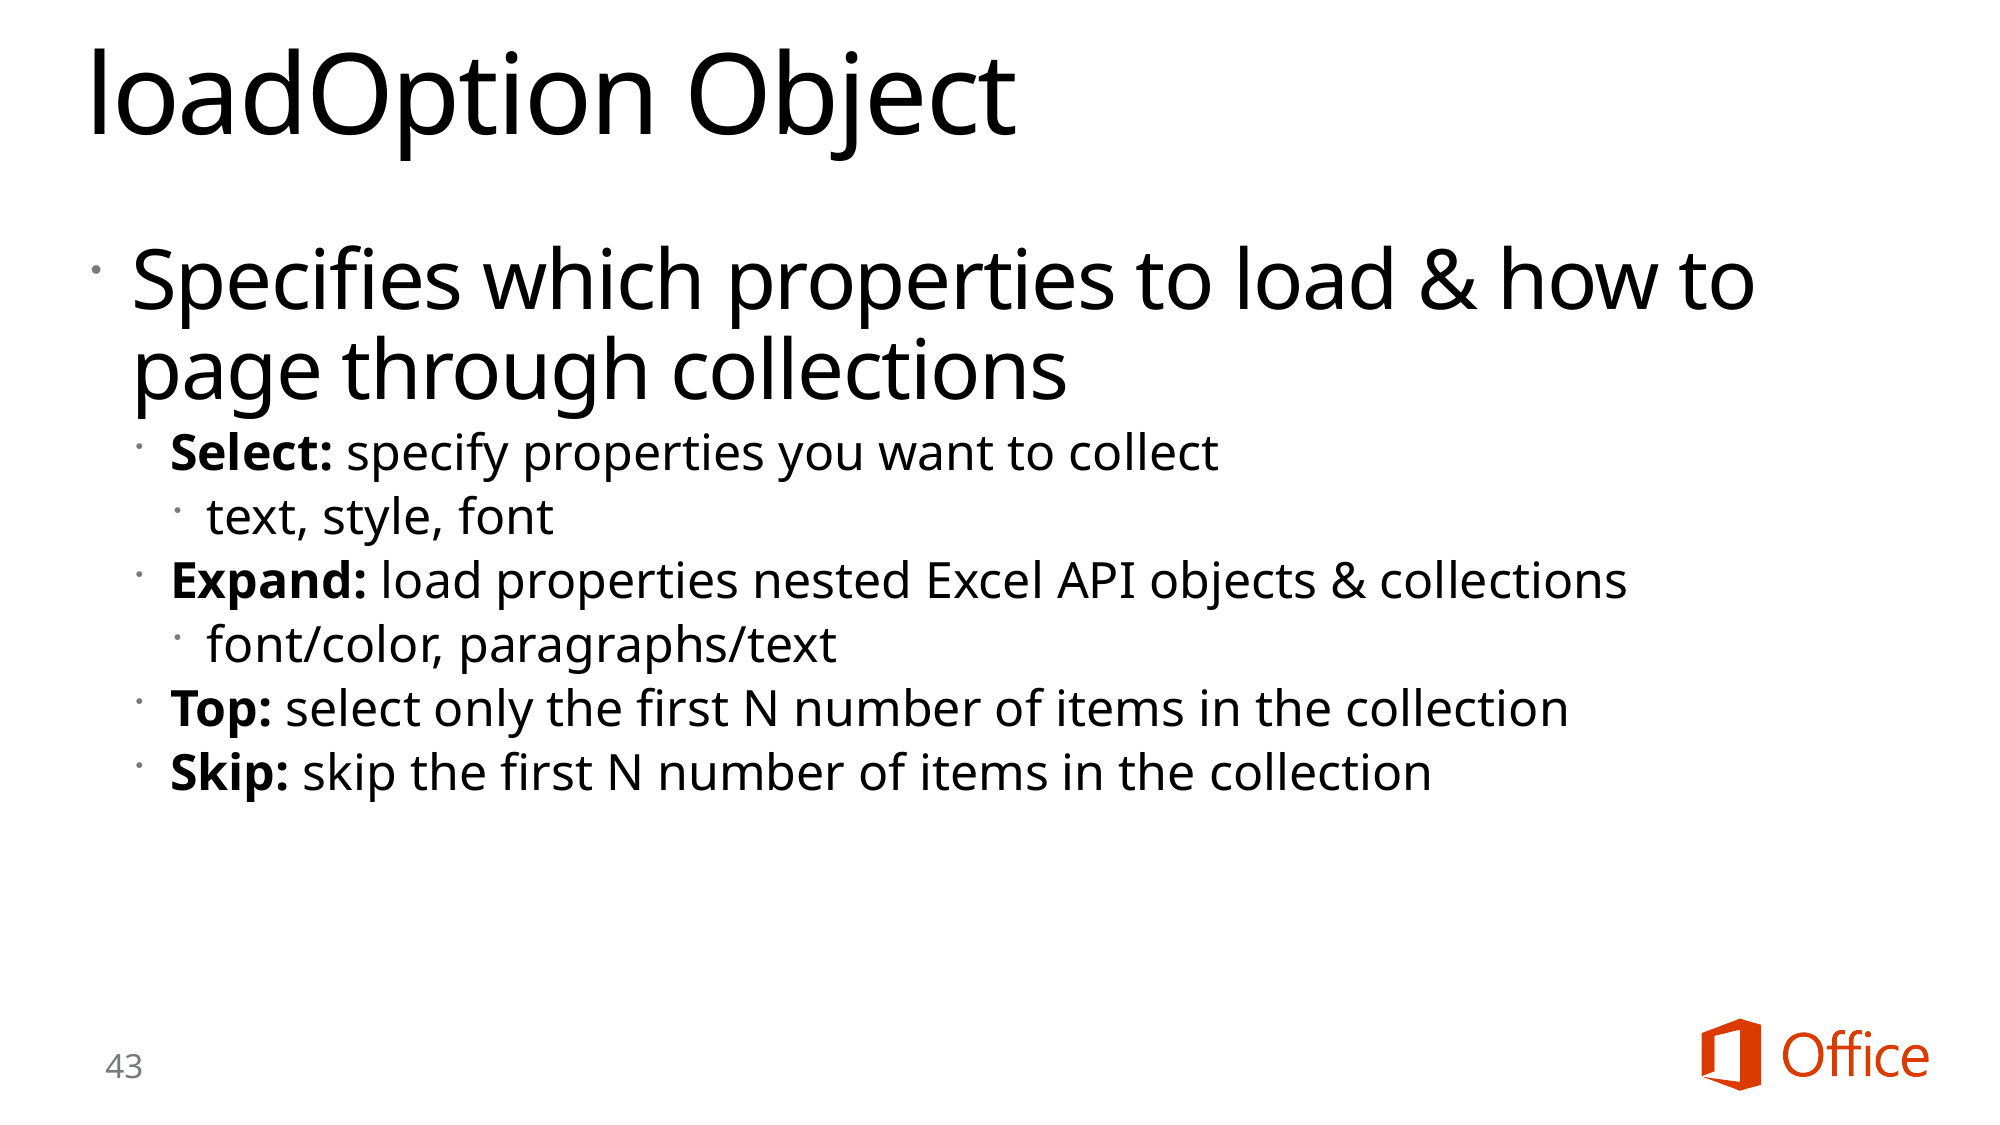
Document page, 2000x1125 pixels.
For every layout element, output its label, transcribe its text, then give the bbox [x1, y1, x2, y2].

slide_number 43 [85, 1049, 178, 1086]
list Specifies which properties to load & how to page through collections Select: specify properties you want to collect text, style, font Expand: load properties nested Excel API objects & collections font/color, paragraphs/text Top: select only the first N number of items in the collection Skip: skip the first N number of items in the collection [85, 237, 1914, 573]
title loadOption Object [85, 37, 1914, 161]
picture [1670, 987, 1960, 1122]
